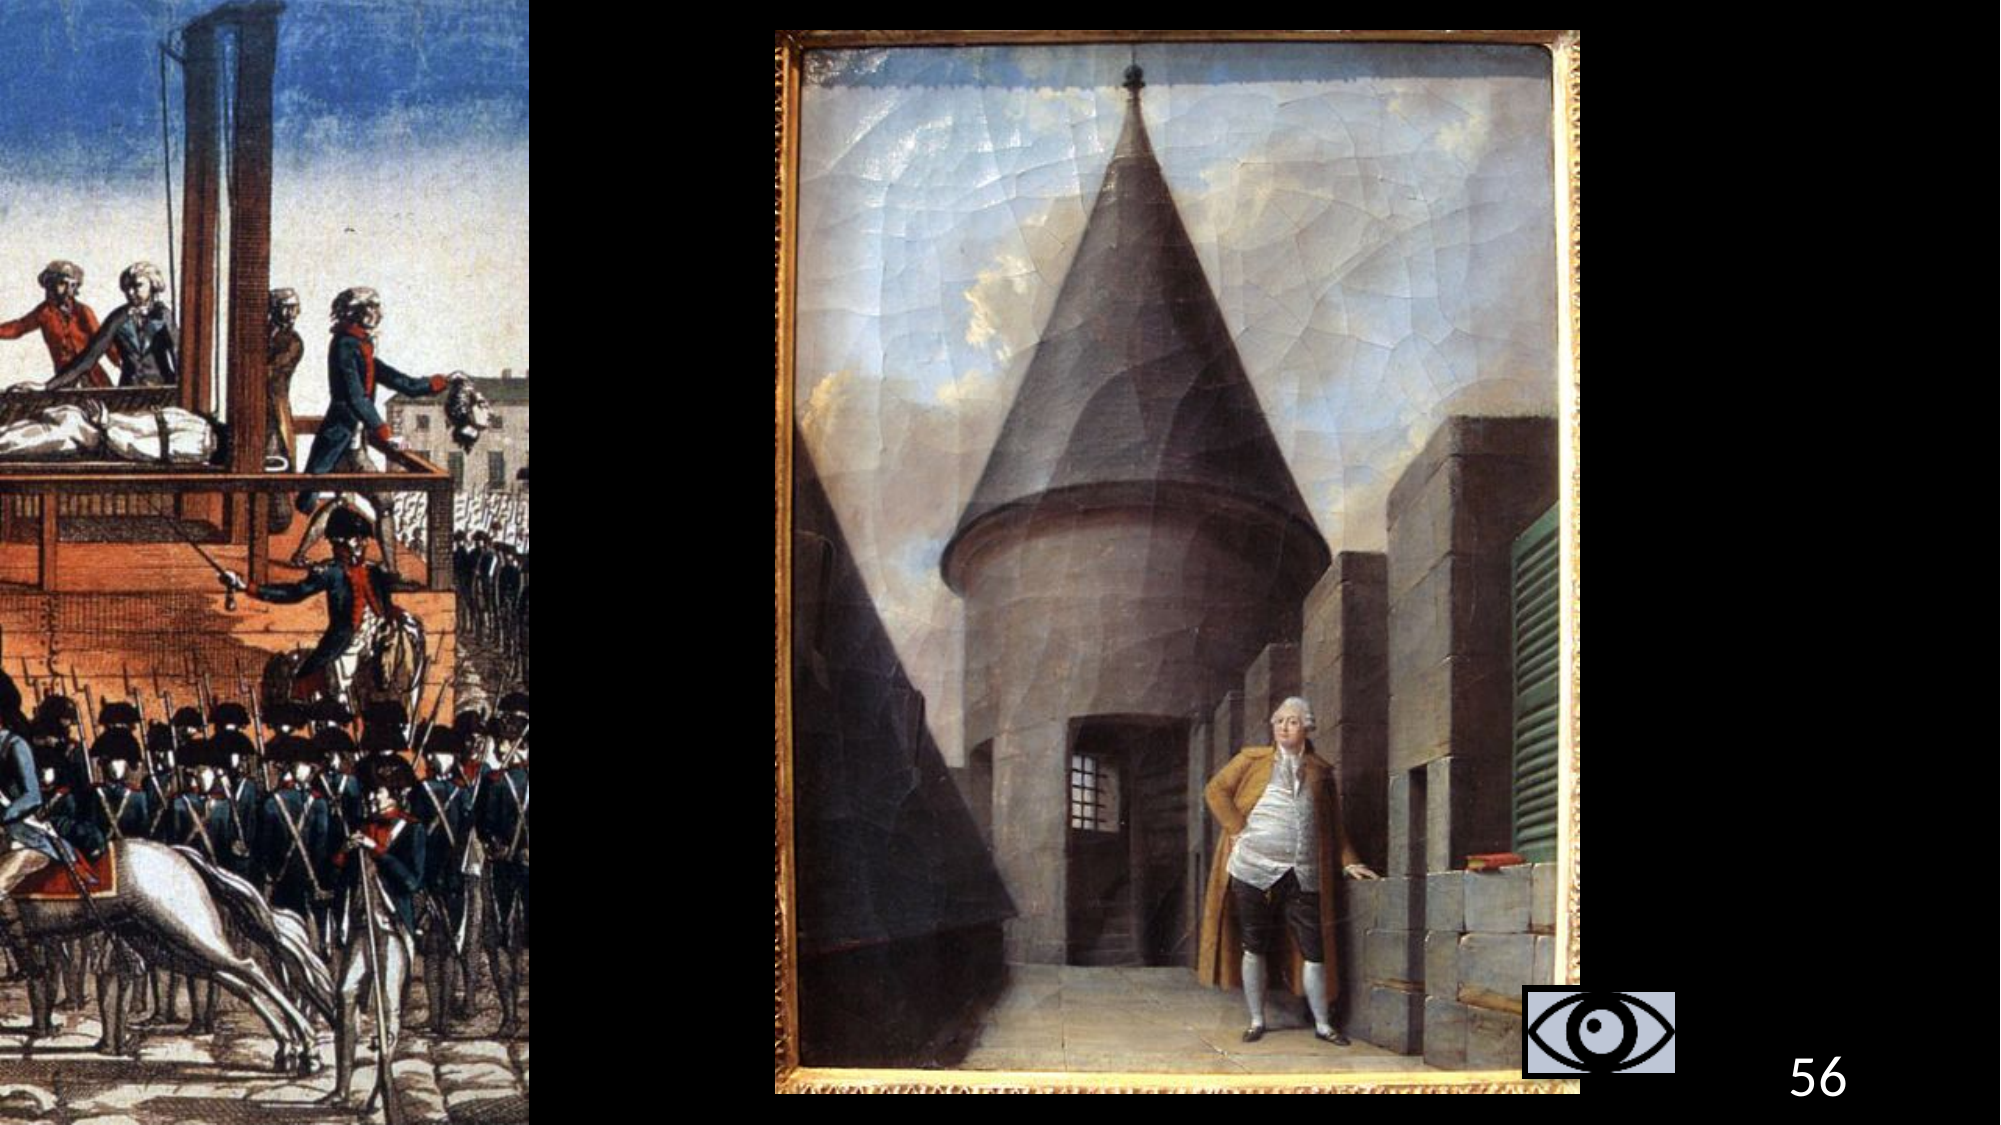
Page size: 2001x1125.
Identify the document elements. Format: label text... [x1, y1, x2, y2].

slide_number 56 [1412, 1042, 1863, 1103]
picture [0, 0, 529, 1125]
picture [775, 30, 1676, 1094]
